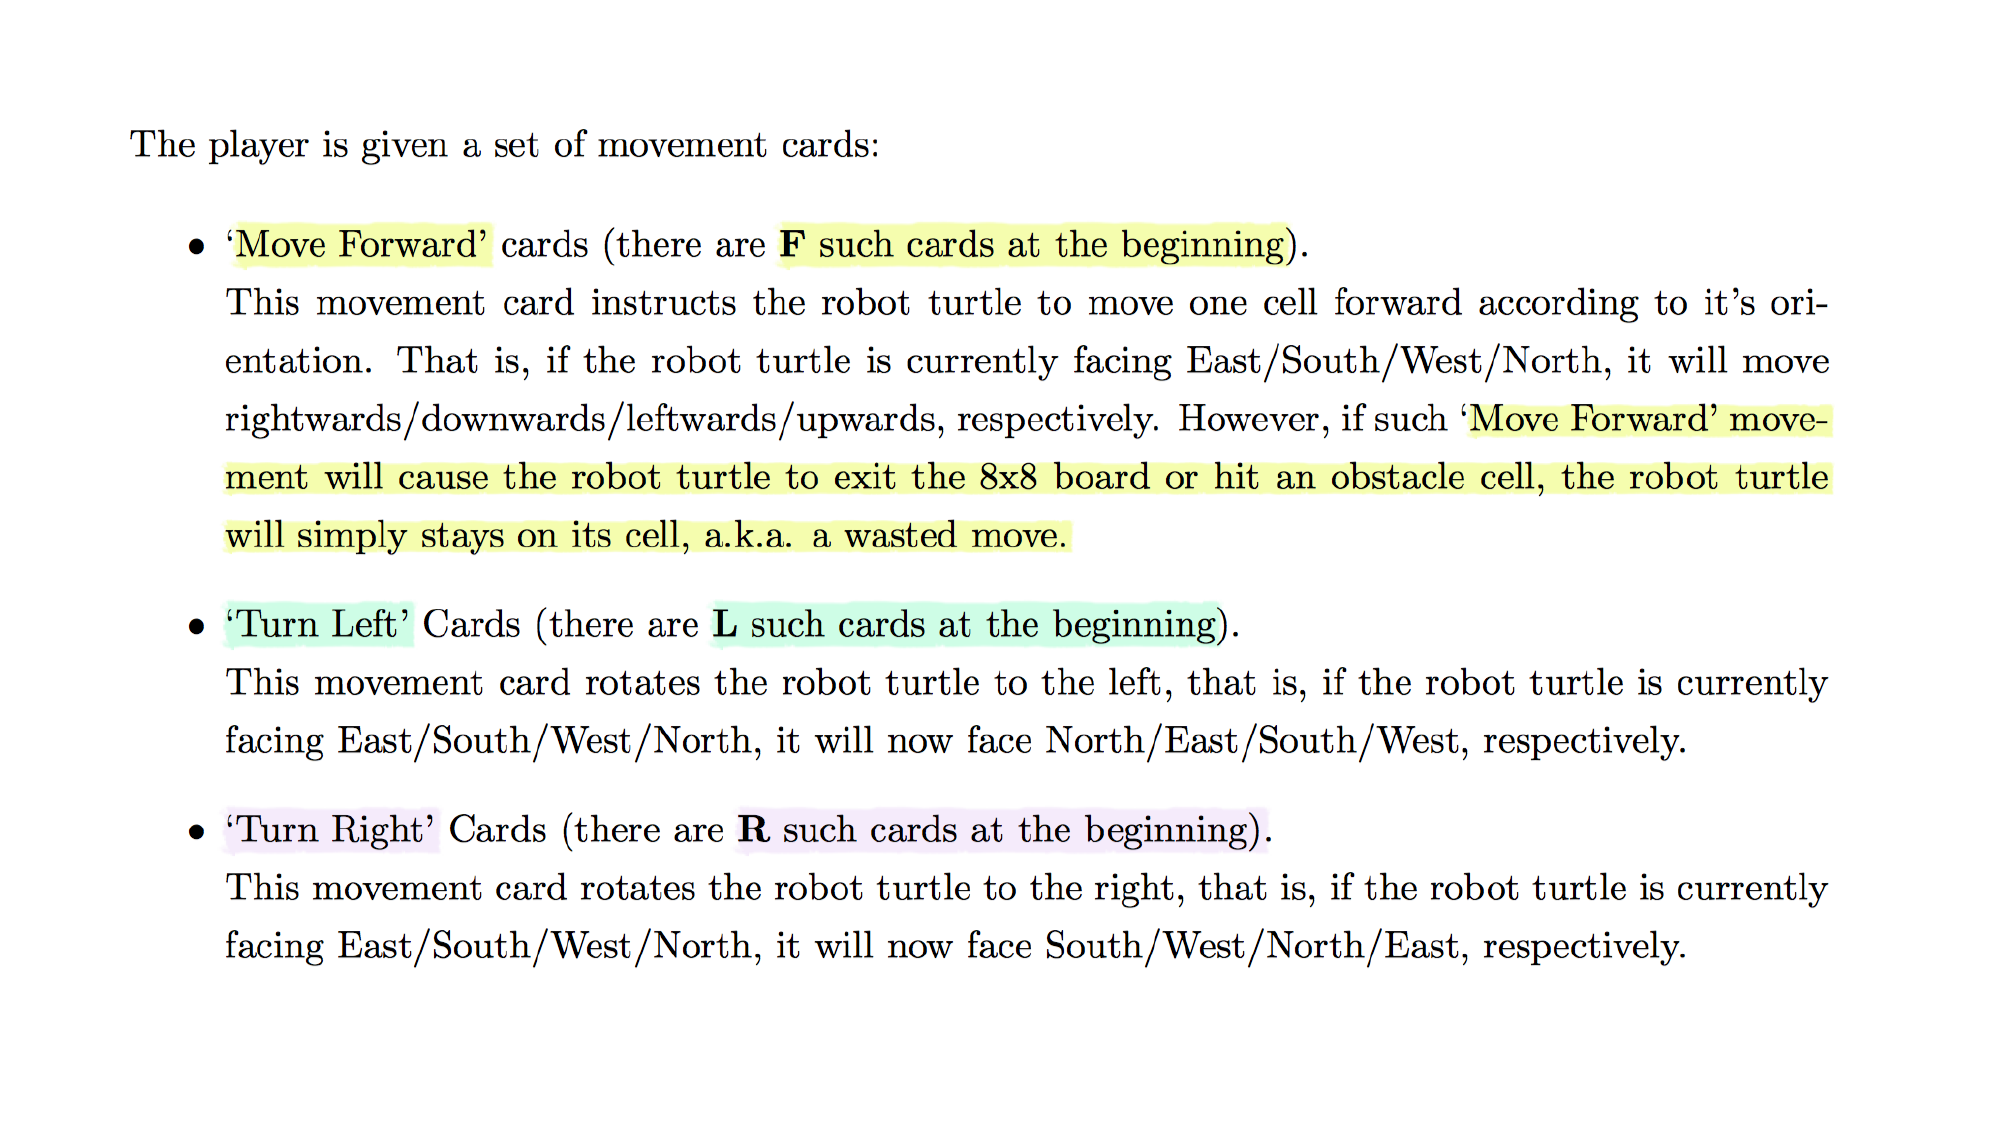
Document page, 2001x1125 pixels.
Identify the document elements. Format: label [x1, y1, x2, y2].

picture [105, 108, 1895, 1017]
